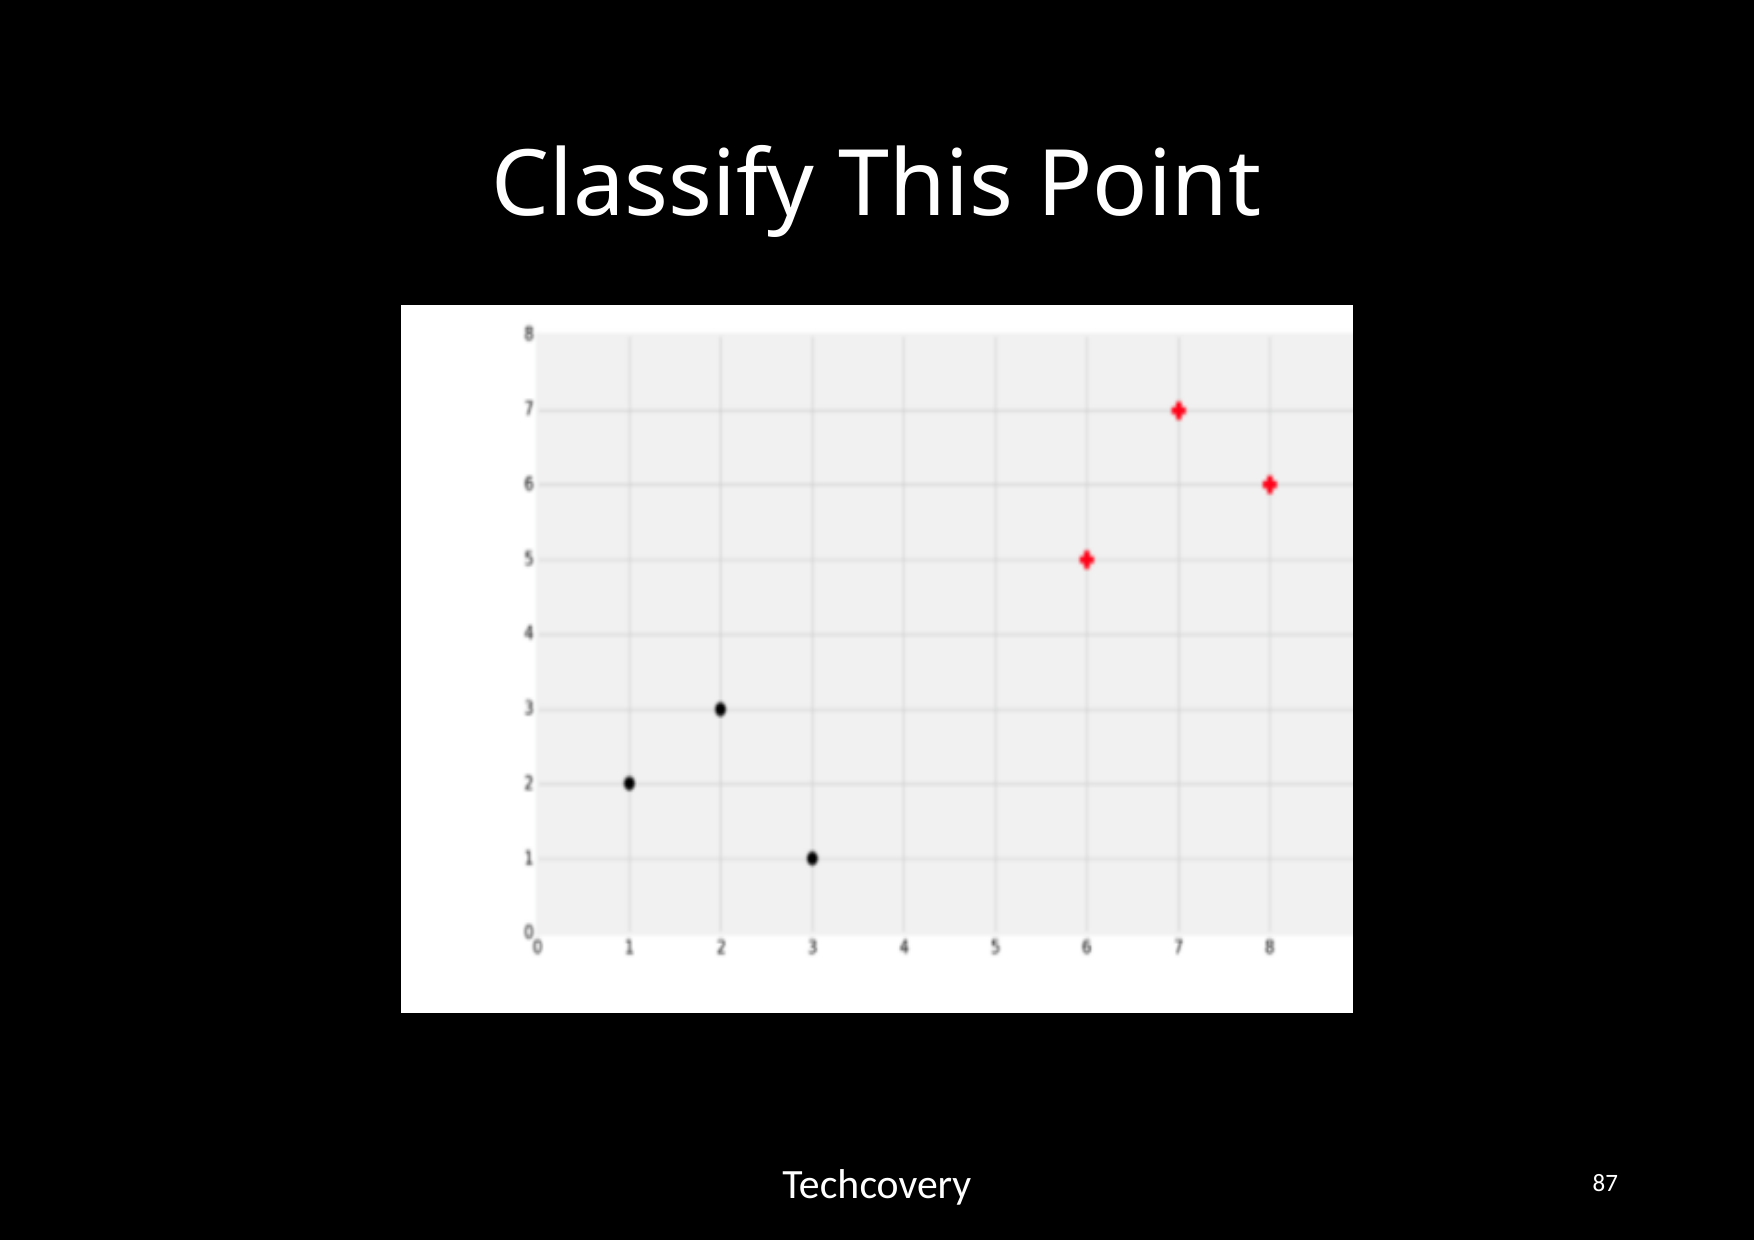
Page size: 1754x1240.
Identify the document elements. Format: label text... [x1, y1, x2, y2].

picture [400, 305, 1353, 1013]
slide_number 87 [1238, 1148, 1634, 1215]
footer Techcovery [580, 1148, 1173, 1215]
title Classify This Point [120, 66, 1634, 306]
